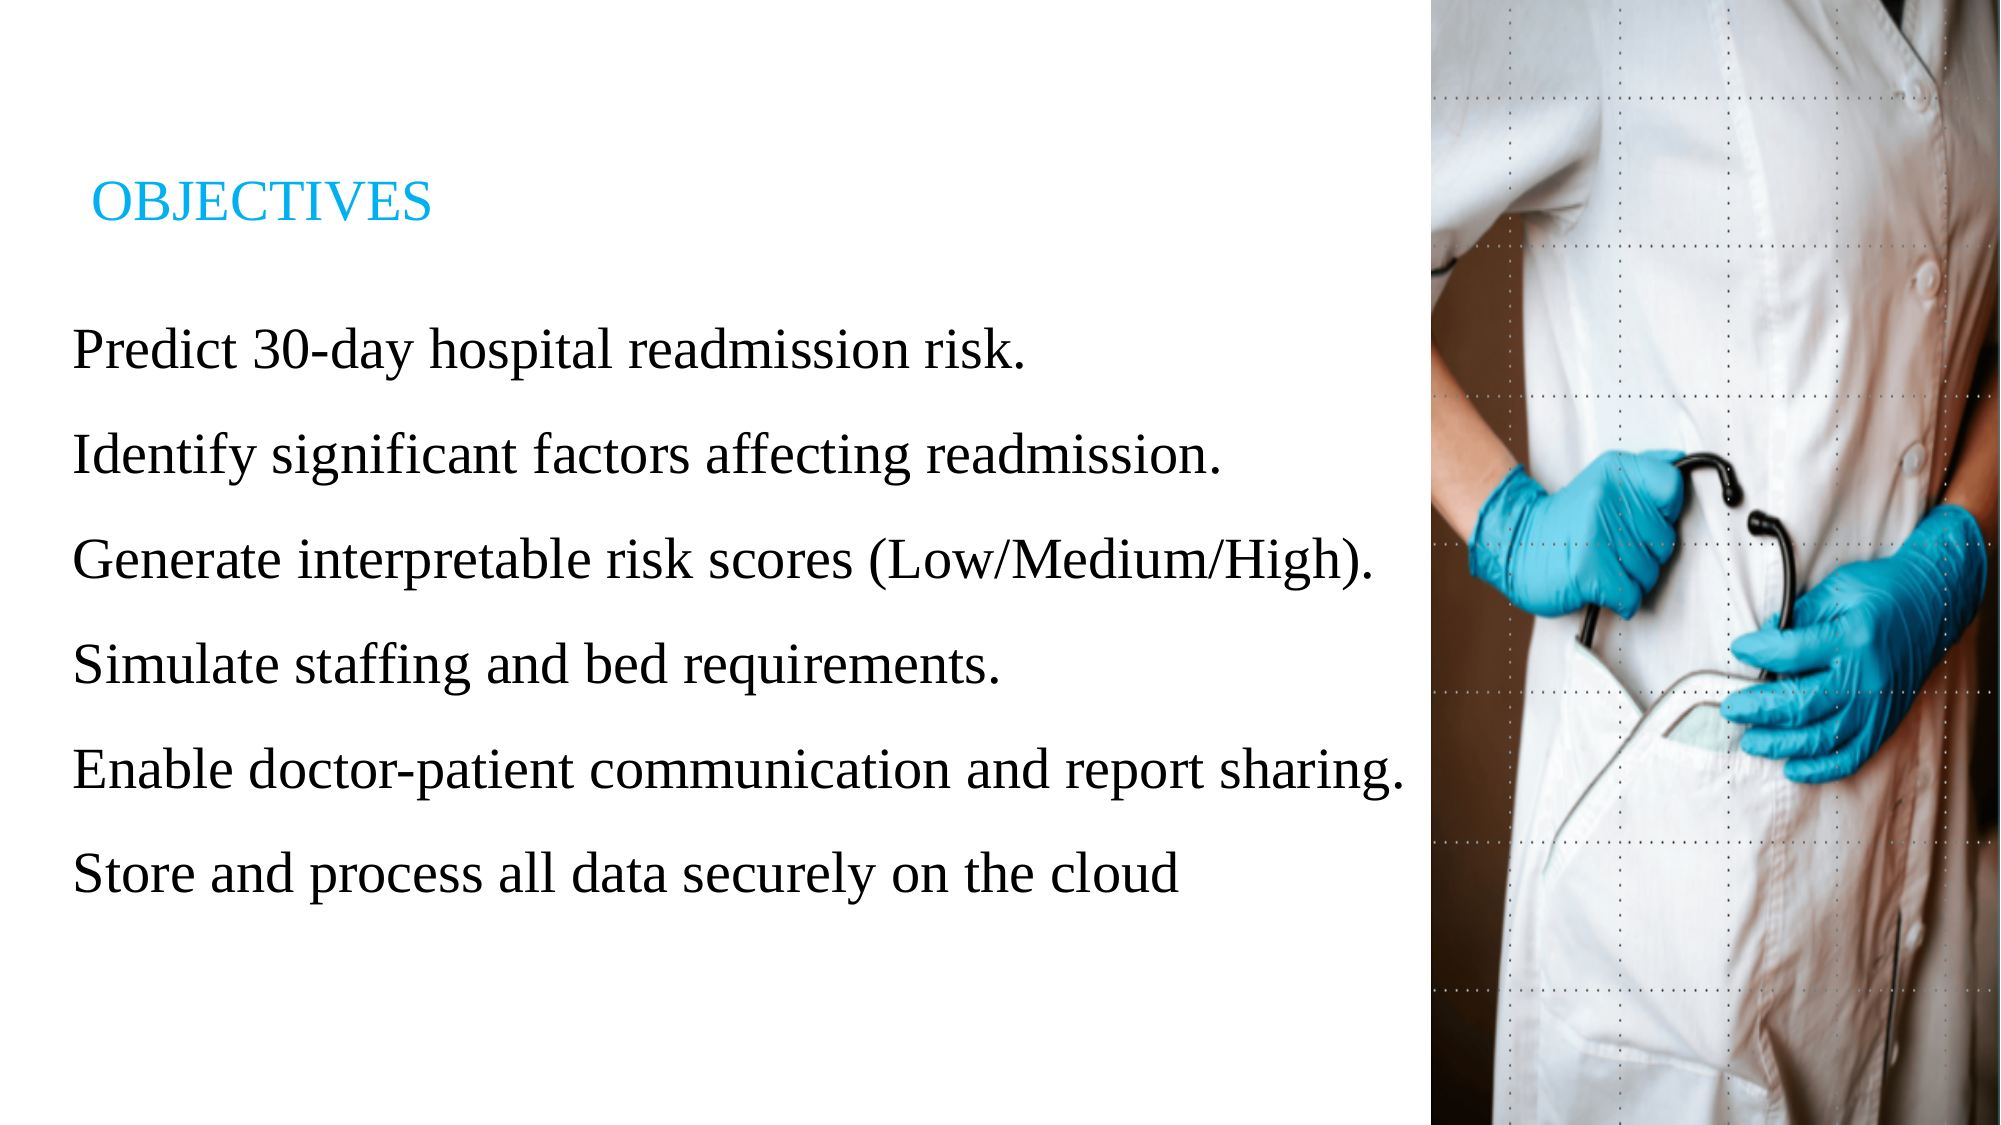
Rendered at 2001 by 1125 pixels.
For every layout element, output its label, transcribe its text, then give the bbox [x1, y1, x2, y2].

picture [1431, 0, 2000, 1125]
text_box Predict 30-day hospital readmission risk. Identify significant factors affecting readmission. Generate interpretable risk scores (Low/Medium/High). Simulate staffing and bed requirements. Enable doctor-patient communication and report sharing. Store and process all data securely on the cloud [57, 267, 1431, 912]
text_box OBJECTIVES [76, 155, 936, 240]
